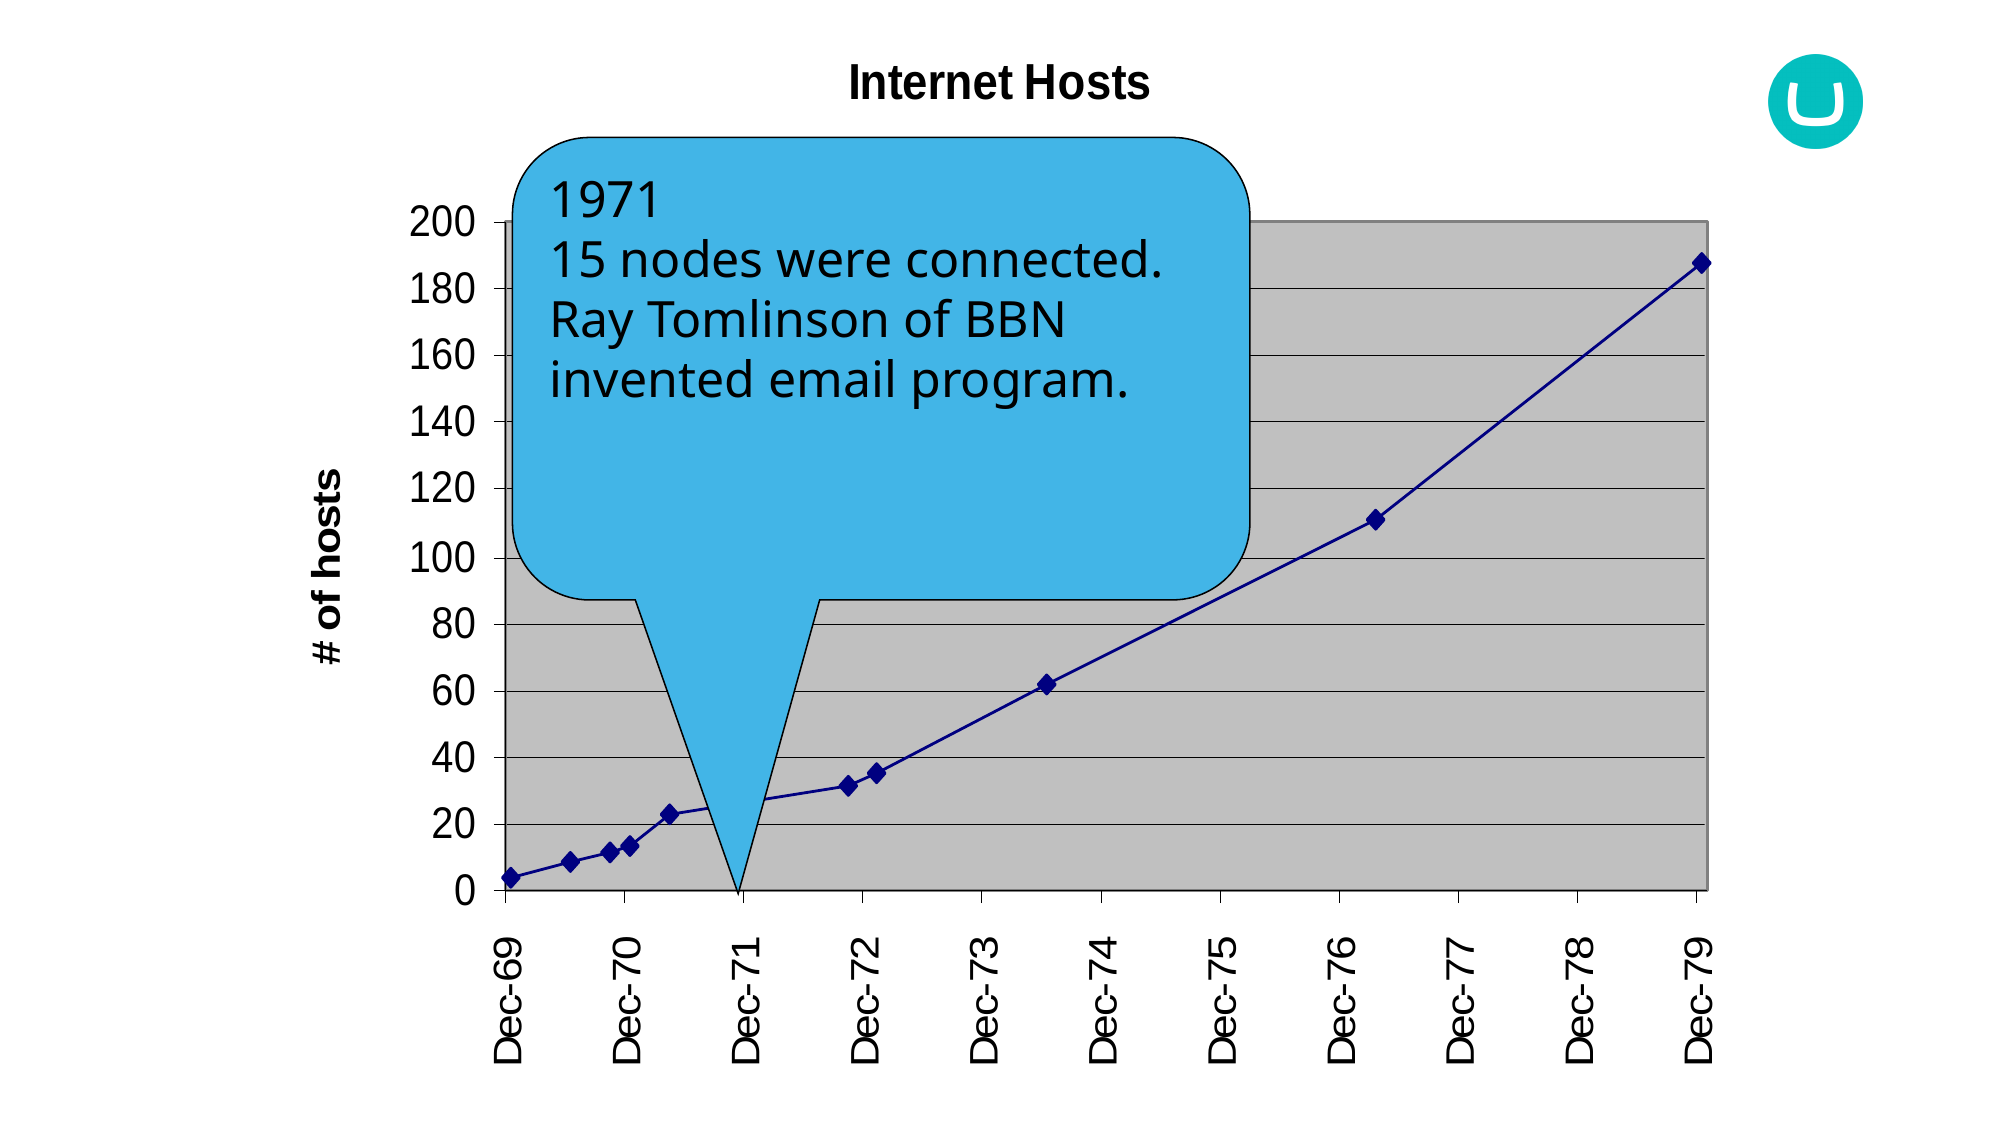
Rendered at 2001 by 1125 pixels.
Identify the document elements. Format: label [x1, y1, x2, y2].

text_box [249, 0, 1750, 1125]
picture [1768, 54, 1863, 149]
